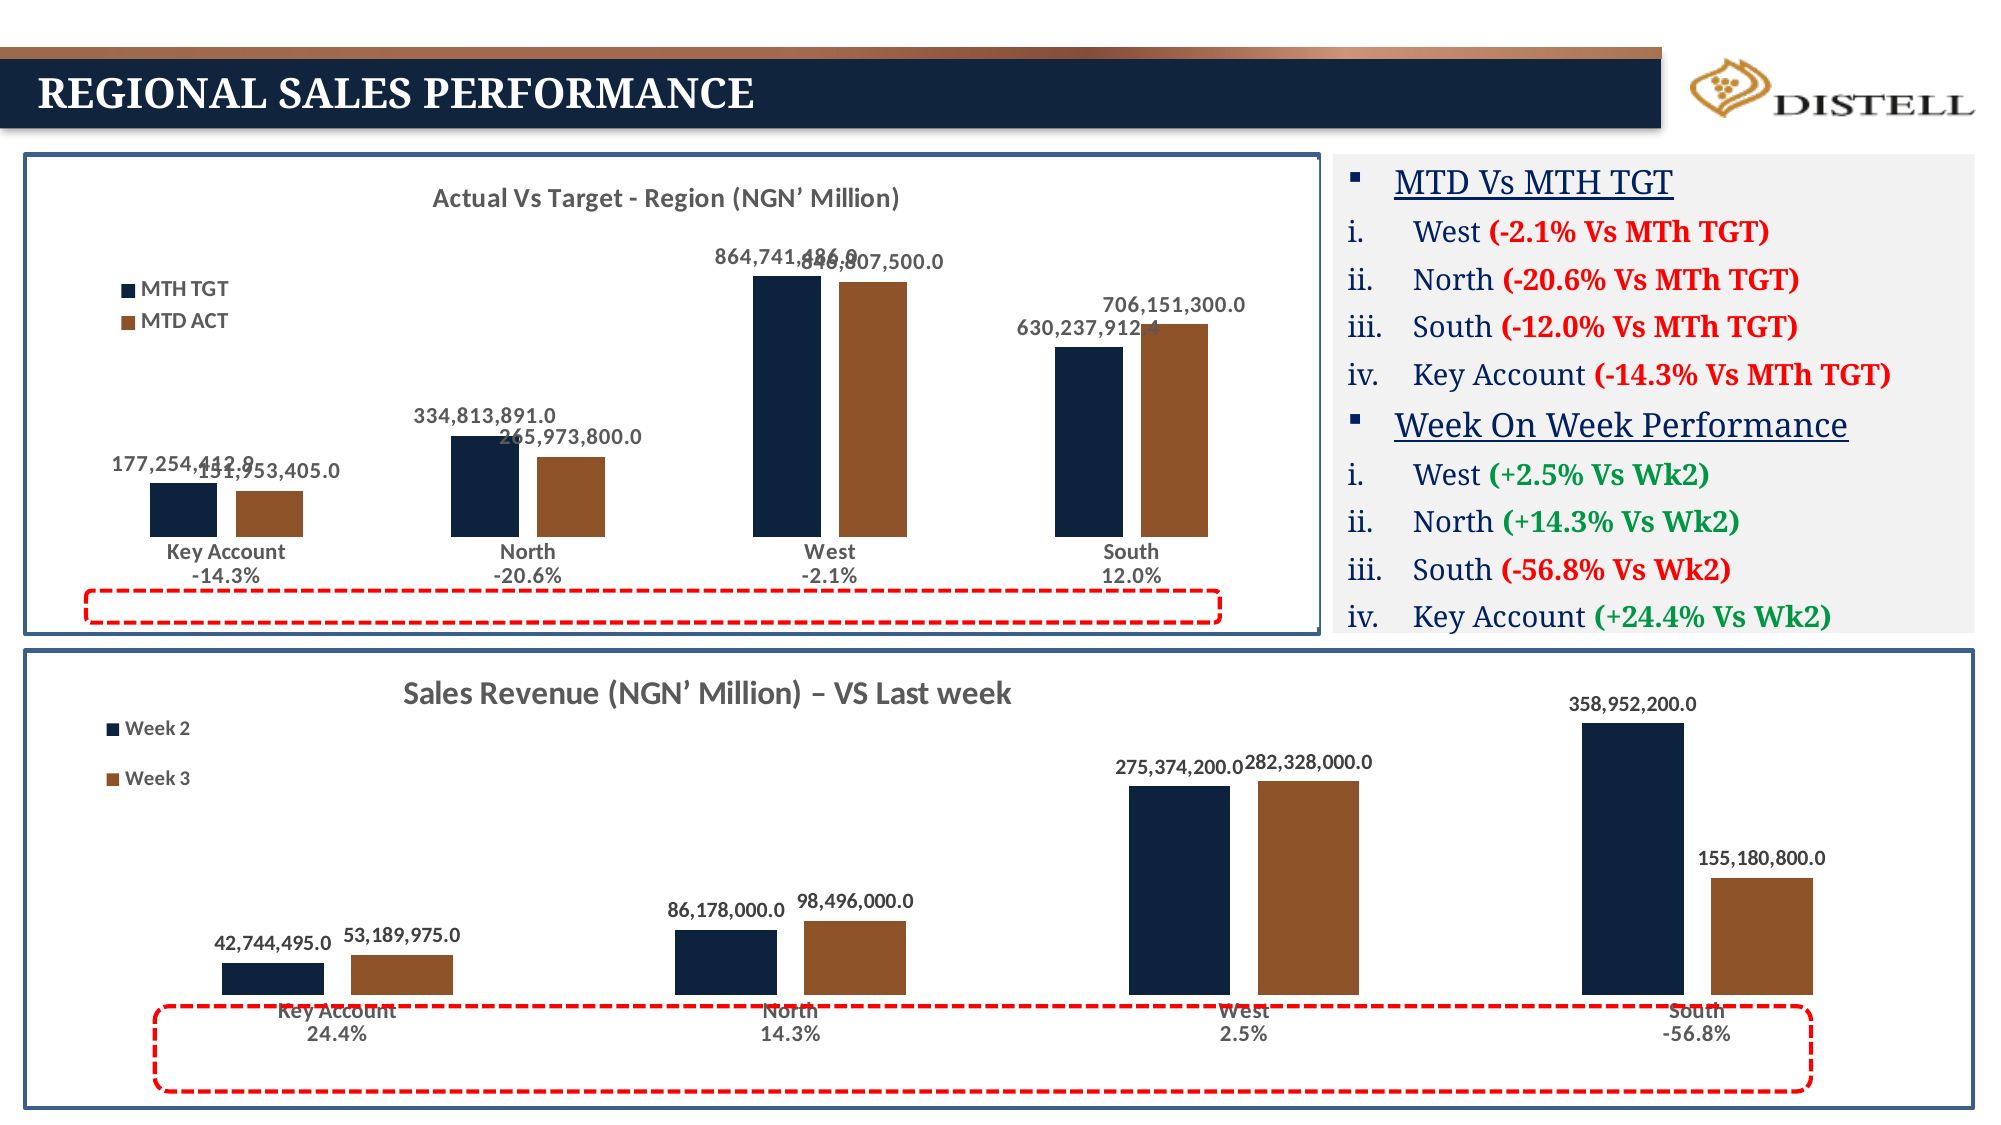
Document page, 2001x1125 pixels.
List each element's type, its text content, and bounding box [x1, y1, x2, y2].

picture [1690, 58, 1976, 118]
text_box MTD Vs MTH TGT West (-2.1% Vs MTh TGT) North (-20.6% Vs MTh TGT) South (-12.0% Vs MTh TGT) Key Account (-14.3% Vs MTh TGT) Week On Week Performance West (+2.5% Vs Wk2) North (+14.3% Vs Wk2) South (-56.8% Vs Wk2) Key Account (+24.4% Vs Wk2) [1331, 152, 1977, 635]
picture [0, 47, 1662, 59]
text_box [23, 152, 1321, 161]
chart [26, 159, 1320, 628]
chart [26, 650, 1974, 1109]
text_box Regional Sales Performance [23, 59, 1217, 121]
